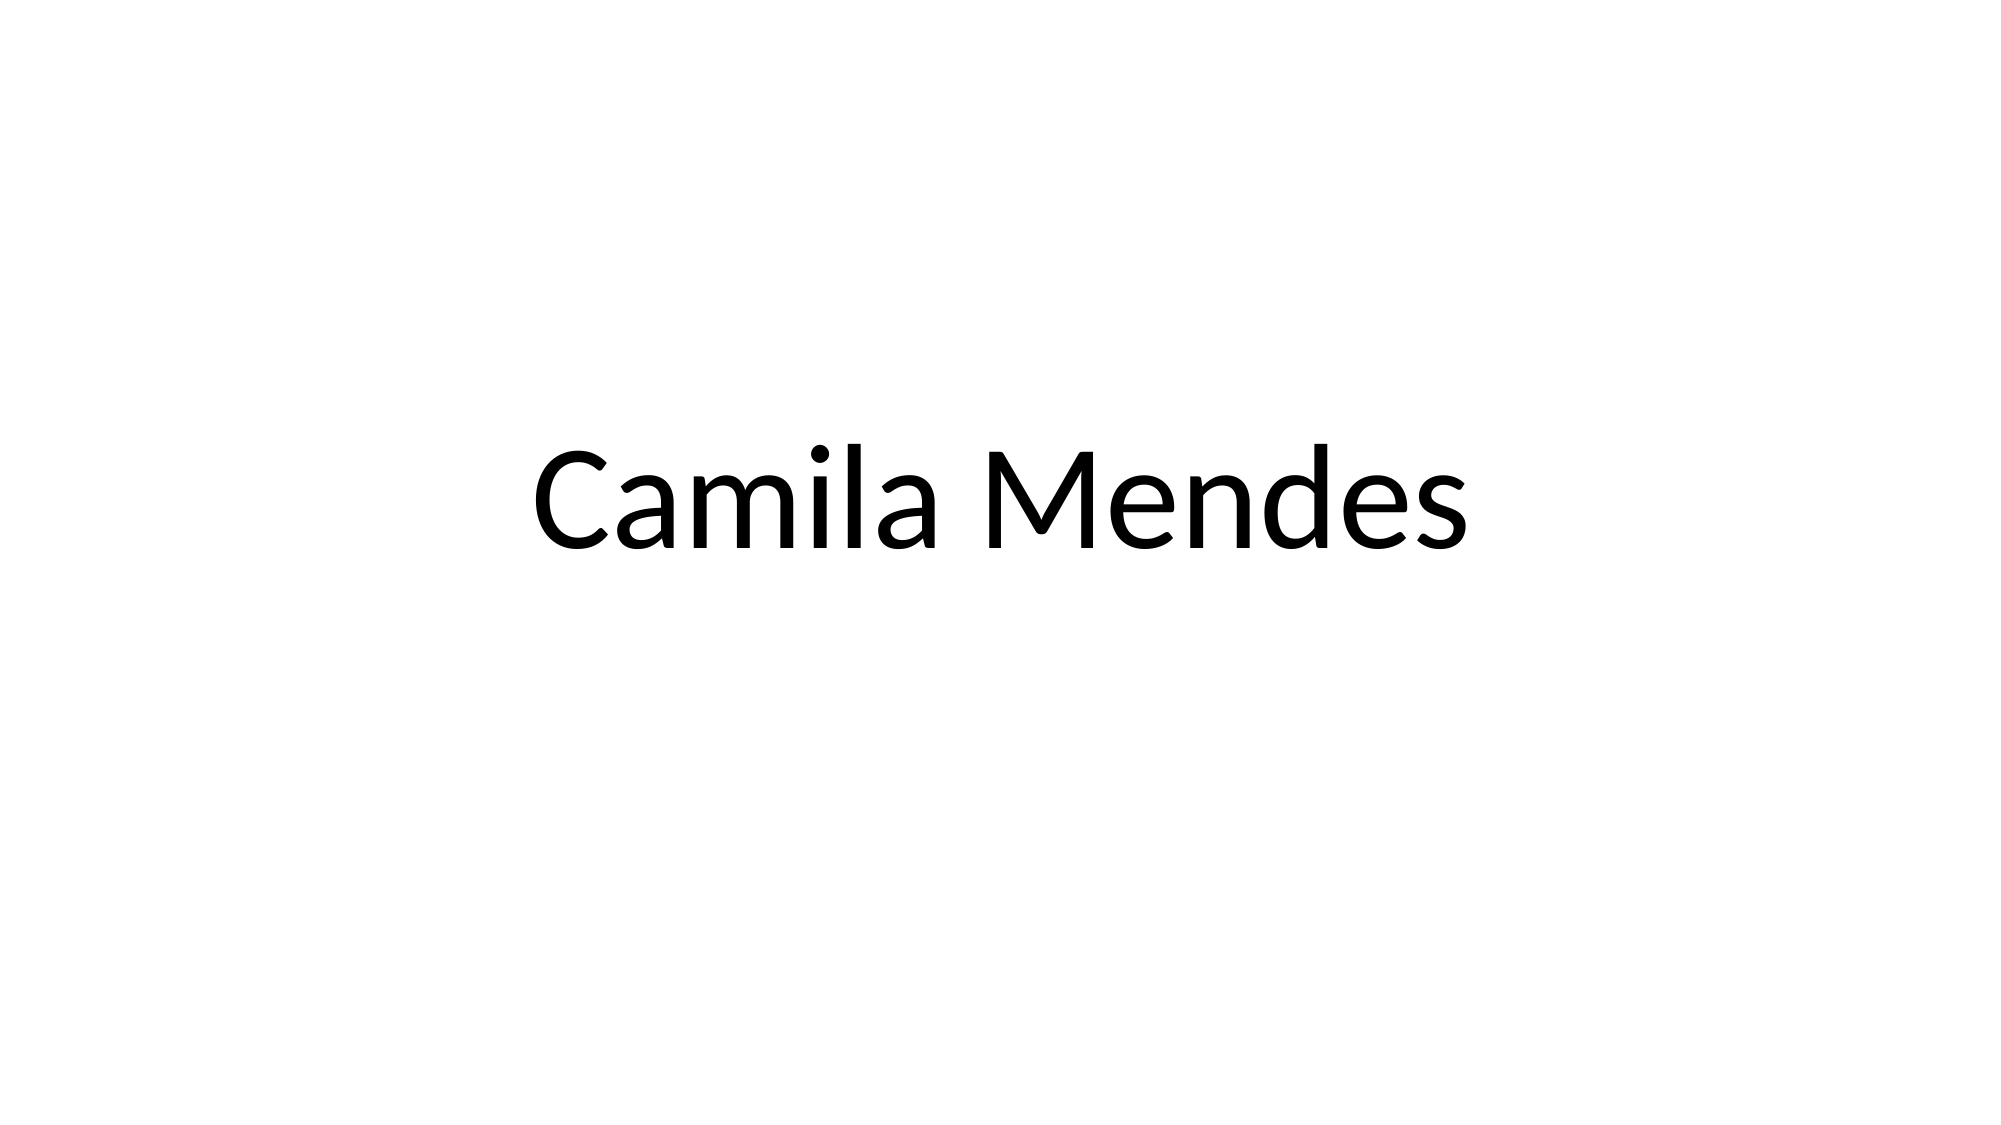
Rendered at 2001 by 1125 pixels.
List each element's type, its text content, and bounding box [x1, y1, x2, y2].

title Camila Mendes [252, 304, 1753, 697]
